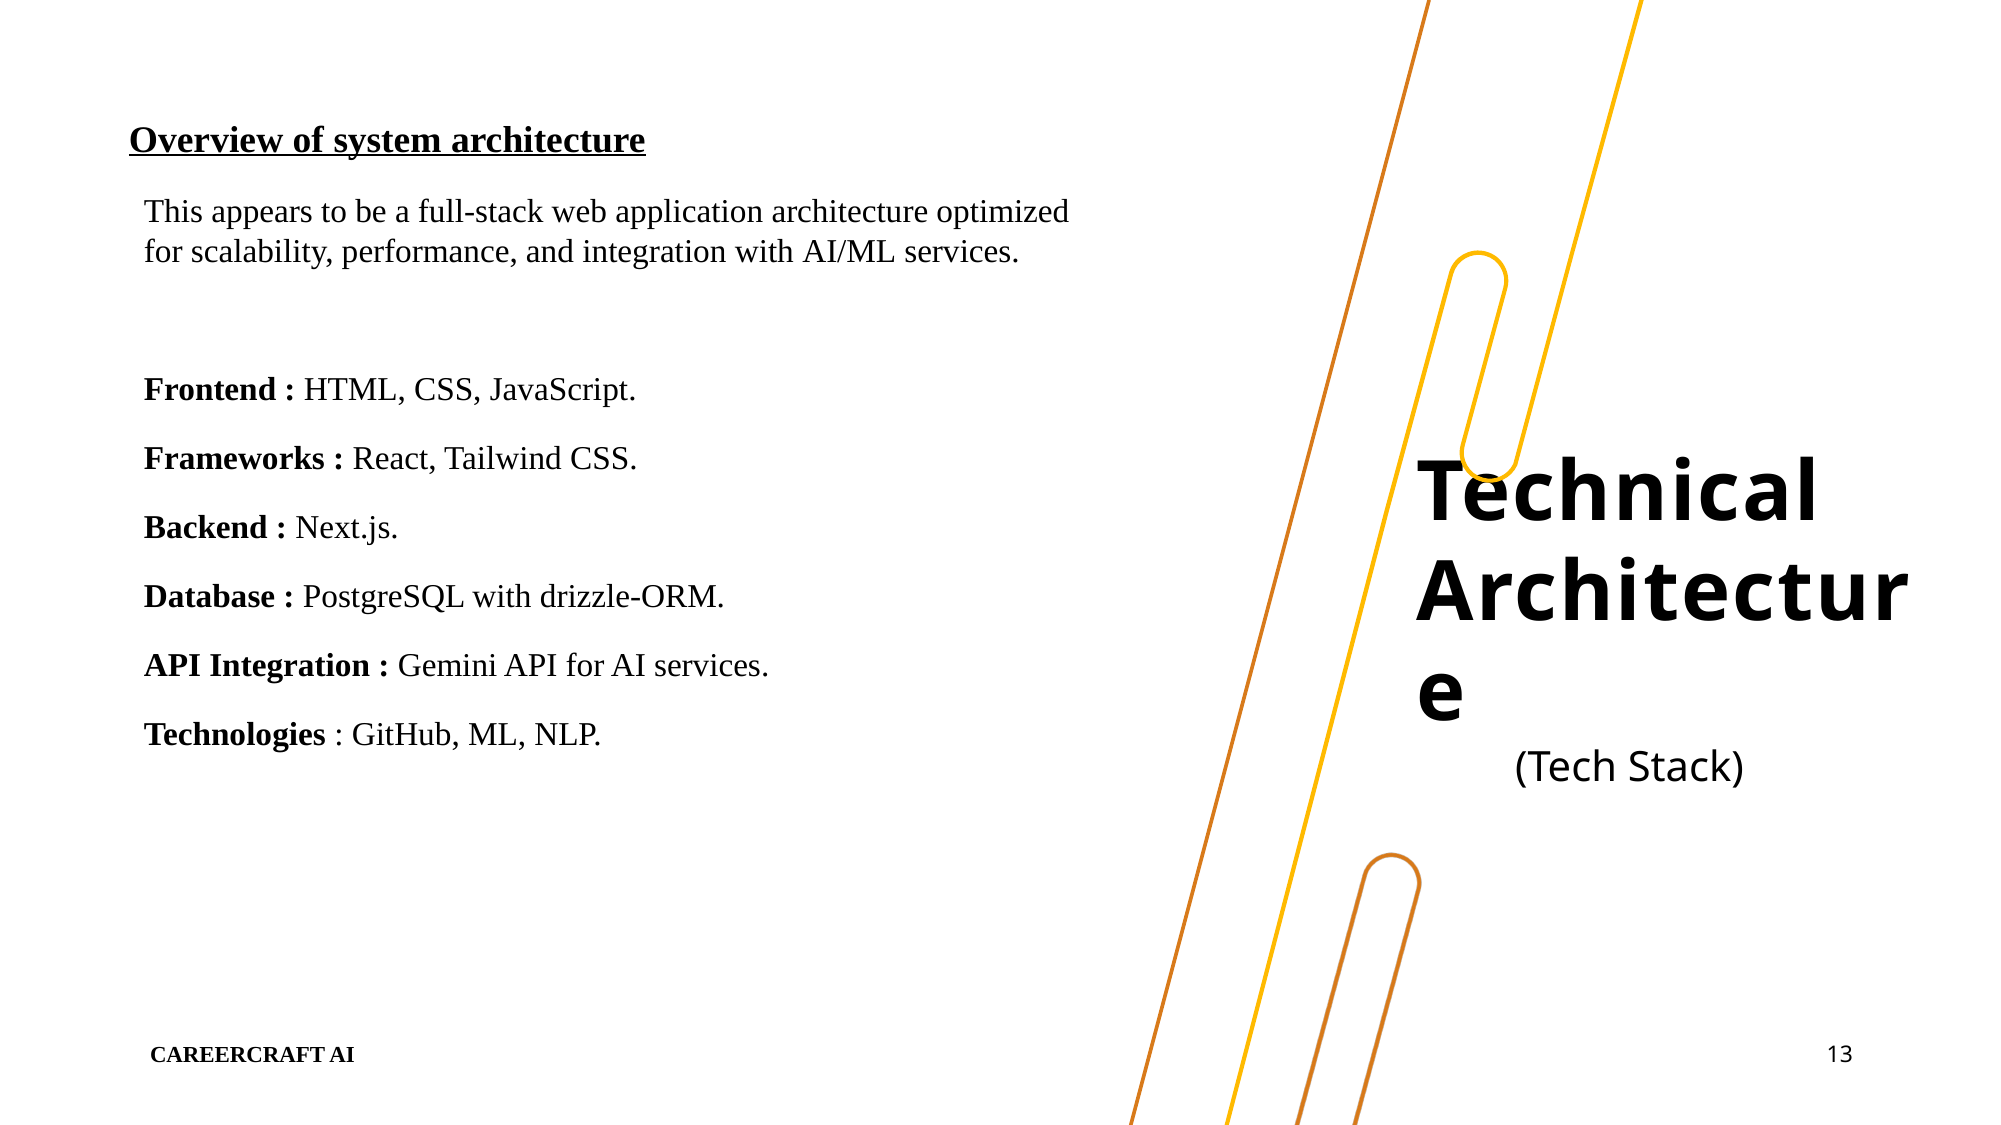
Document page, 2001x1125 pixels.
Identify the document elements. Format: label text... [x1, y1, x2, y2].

text_box (Tech Stack) [1500, 732, 1789, 798]
title Technical Architecture [1401, 494, 1970, 845]
picture [1283, 845, 1429, 1125]
slide_number 13 [1766, 1031, 1868, 1092]
footer CareerCraft AI [135, 1031, 1224, 1092]
list Overview of system architecture This appears to be a full-stack web application architecture optimized for scalability, performance, and integration with AI/ML services. Frontend : HTML, CSS, JavaScript. Frameworks : React, Tailwind CSS. Backend : Next.js. Database : PostgreSQL with drizzle-ORM. API Integration : Gemini API for AI services. Technologies : GitHub, ML, NLP. [128, 107, 1080, 923]
text_box [1298, 0, 1644, 842]
text_box [1224, 912, 1280, 1125]
